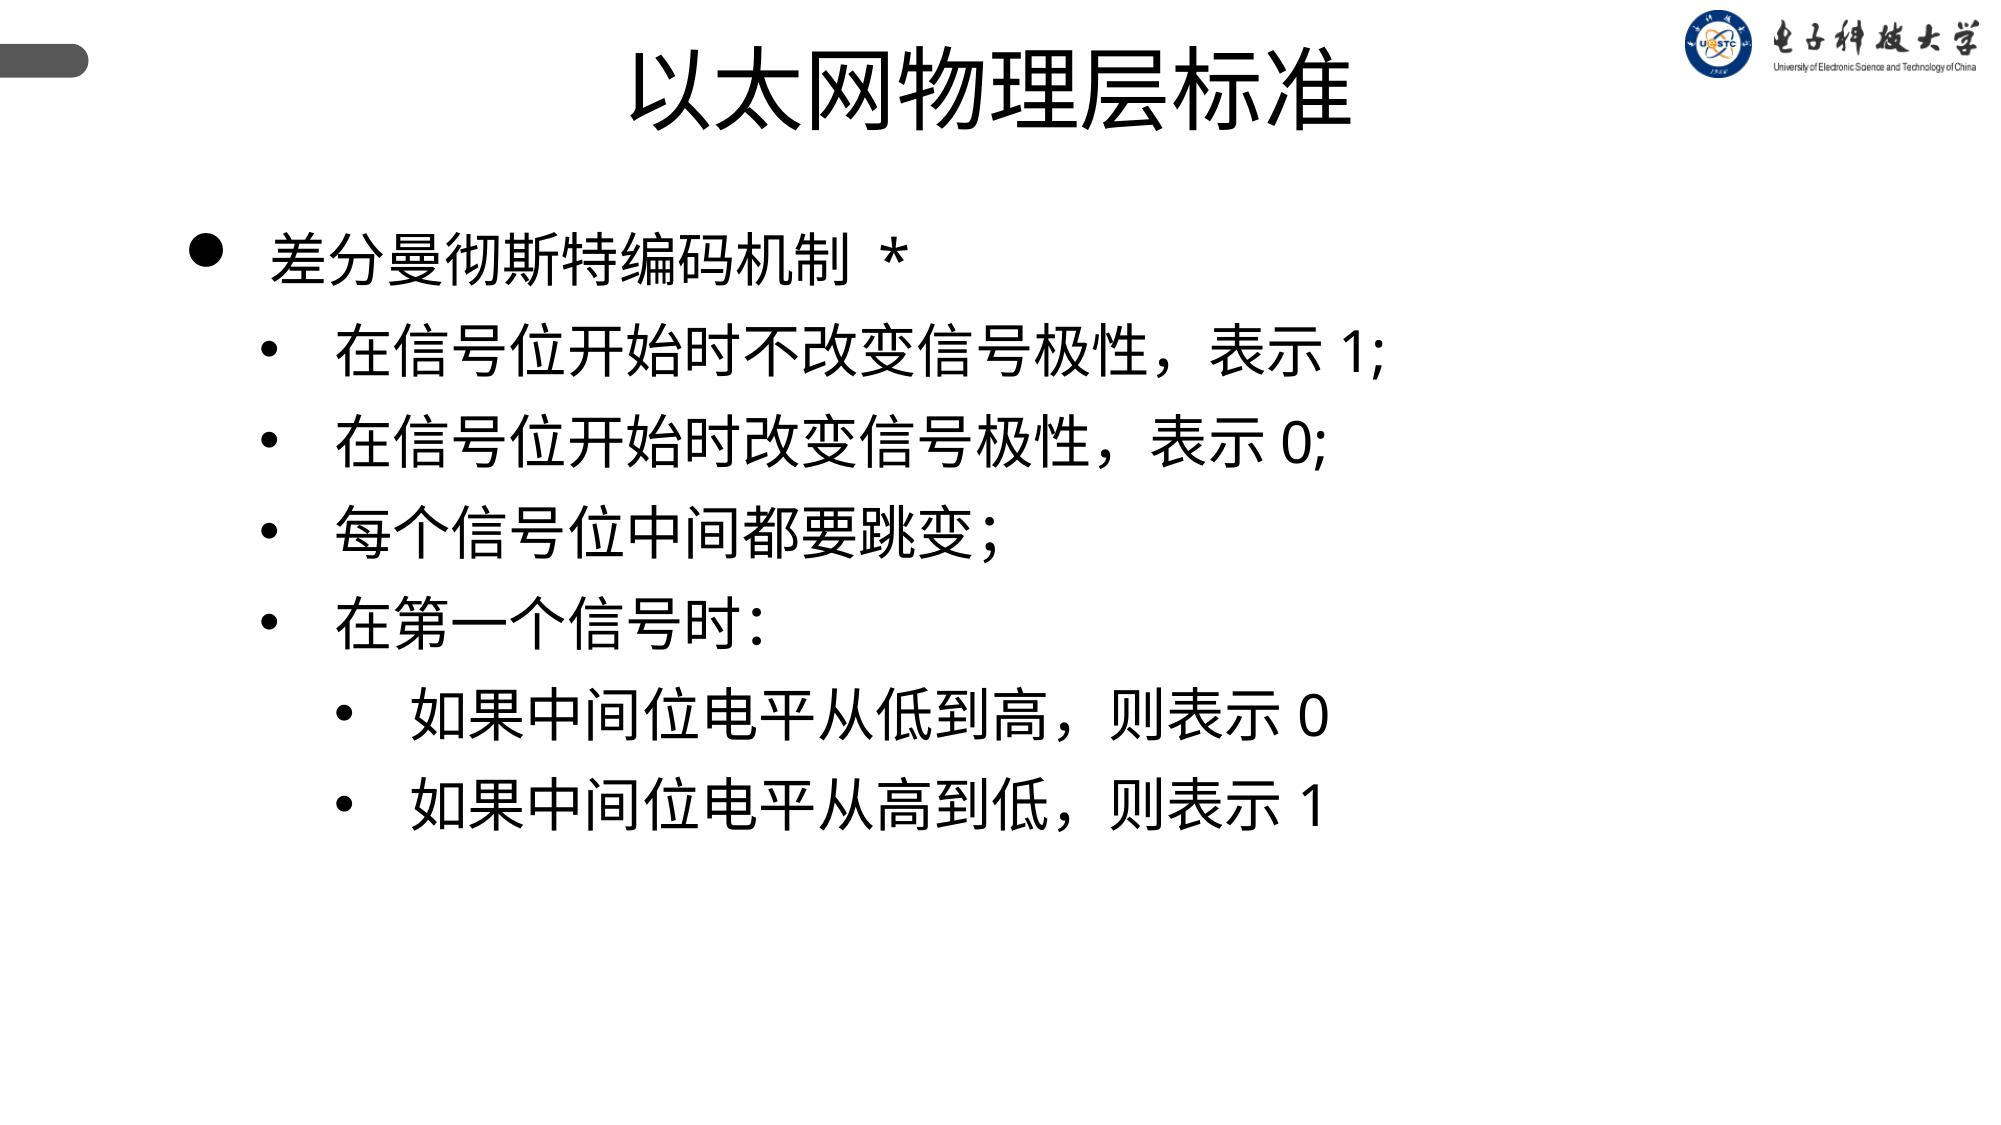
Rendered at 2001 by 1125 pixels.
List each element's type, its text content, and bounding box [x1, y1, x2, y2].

text_box 差分曼彻斯特编码机制 * 在信号位开始时不改变信号极性，表示1; 在信号位开始时改变信号极性，表示0; 每个信号位中间都要跳变； 在第一个信号时： 如果中间位电平从低到高，则表示0 如果中间位电平从高到低，则表示1 [169, 194, 1540, 937]
text_box 以太网物理层标准 [0, 37, 1977, 225]
picture [1685, 10, 1979, 78]
